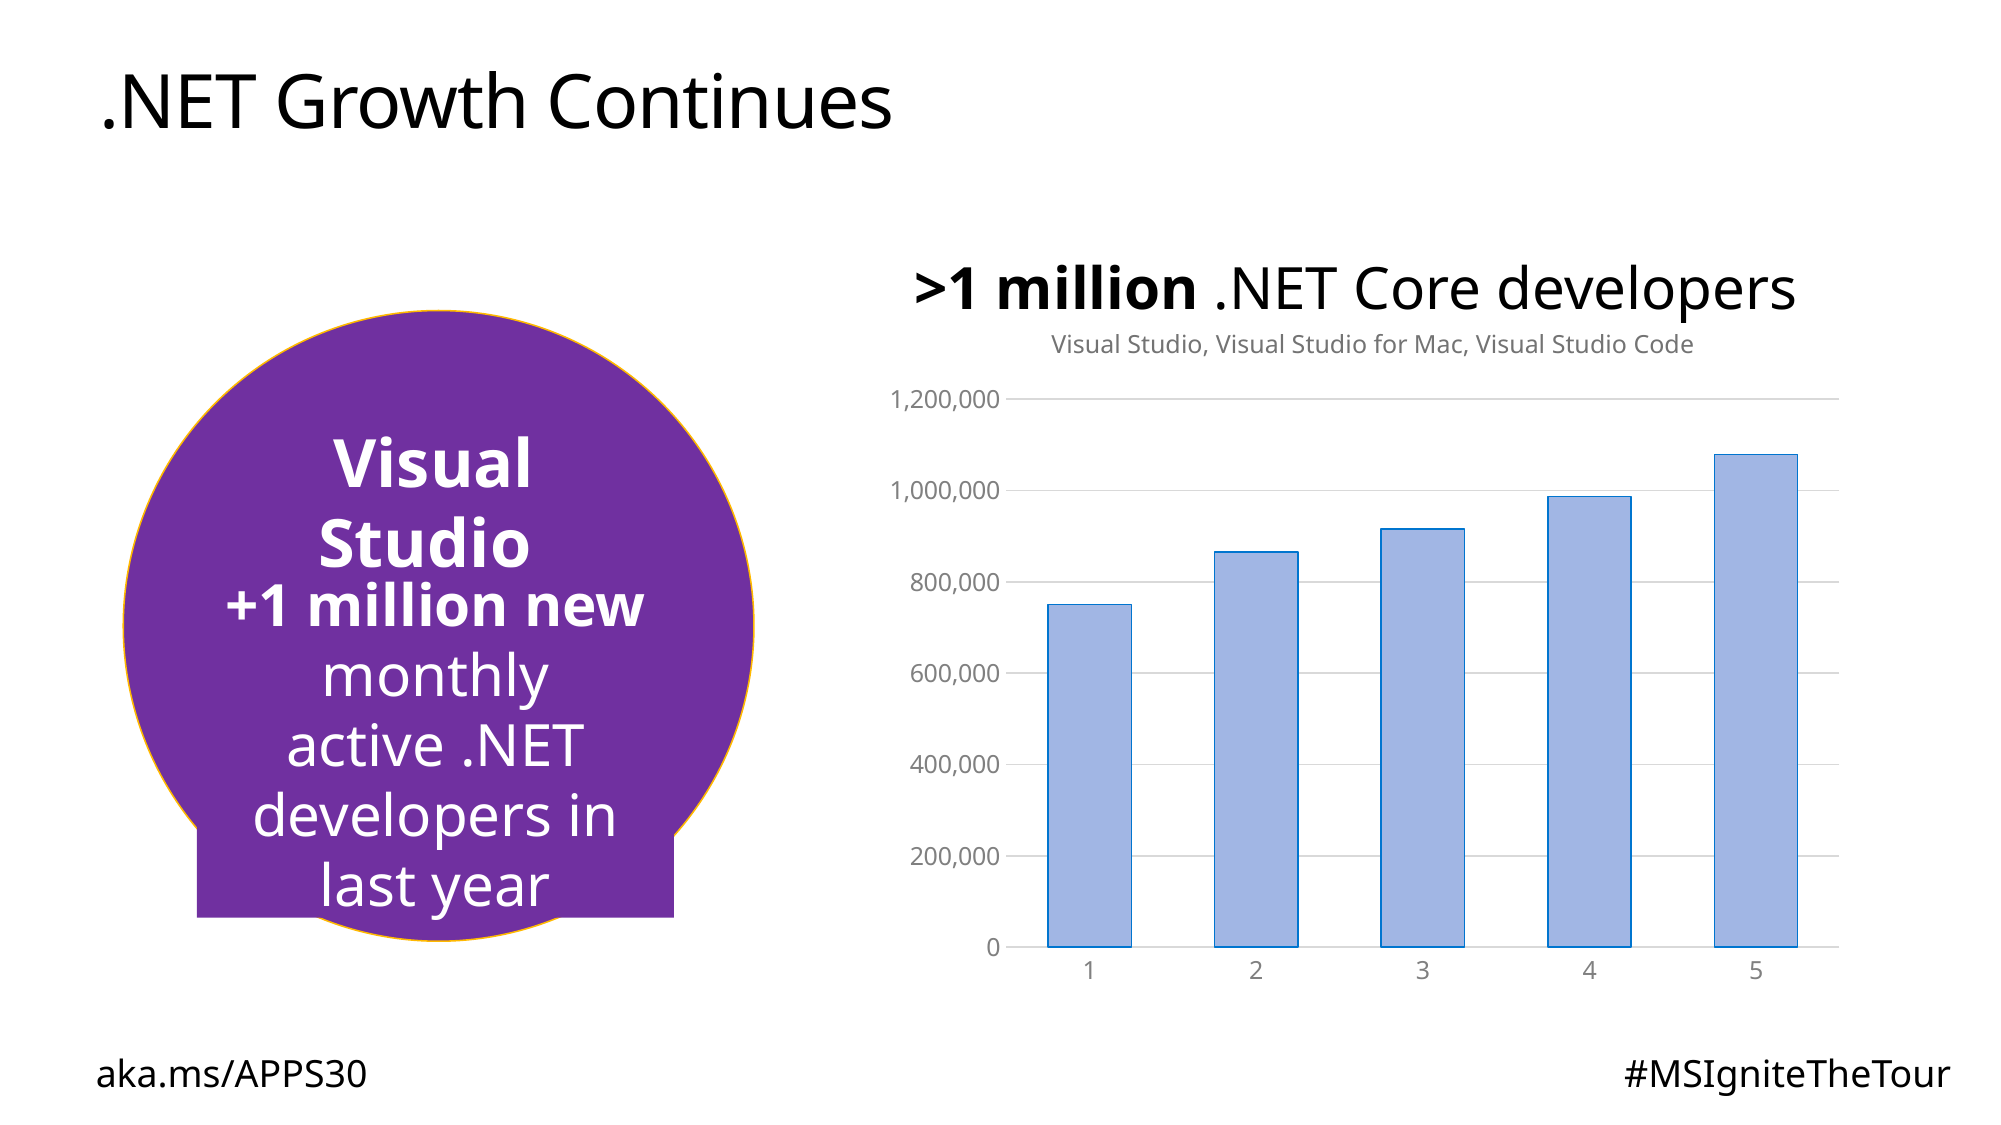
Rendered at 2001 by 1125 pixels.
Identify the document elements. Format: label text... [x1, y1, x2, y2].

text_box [122, 310, 755, 942]
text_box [852, 251, 1860, 1001]
title .NET Growth Continues [99, 53, 2000, 199]
